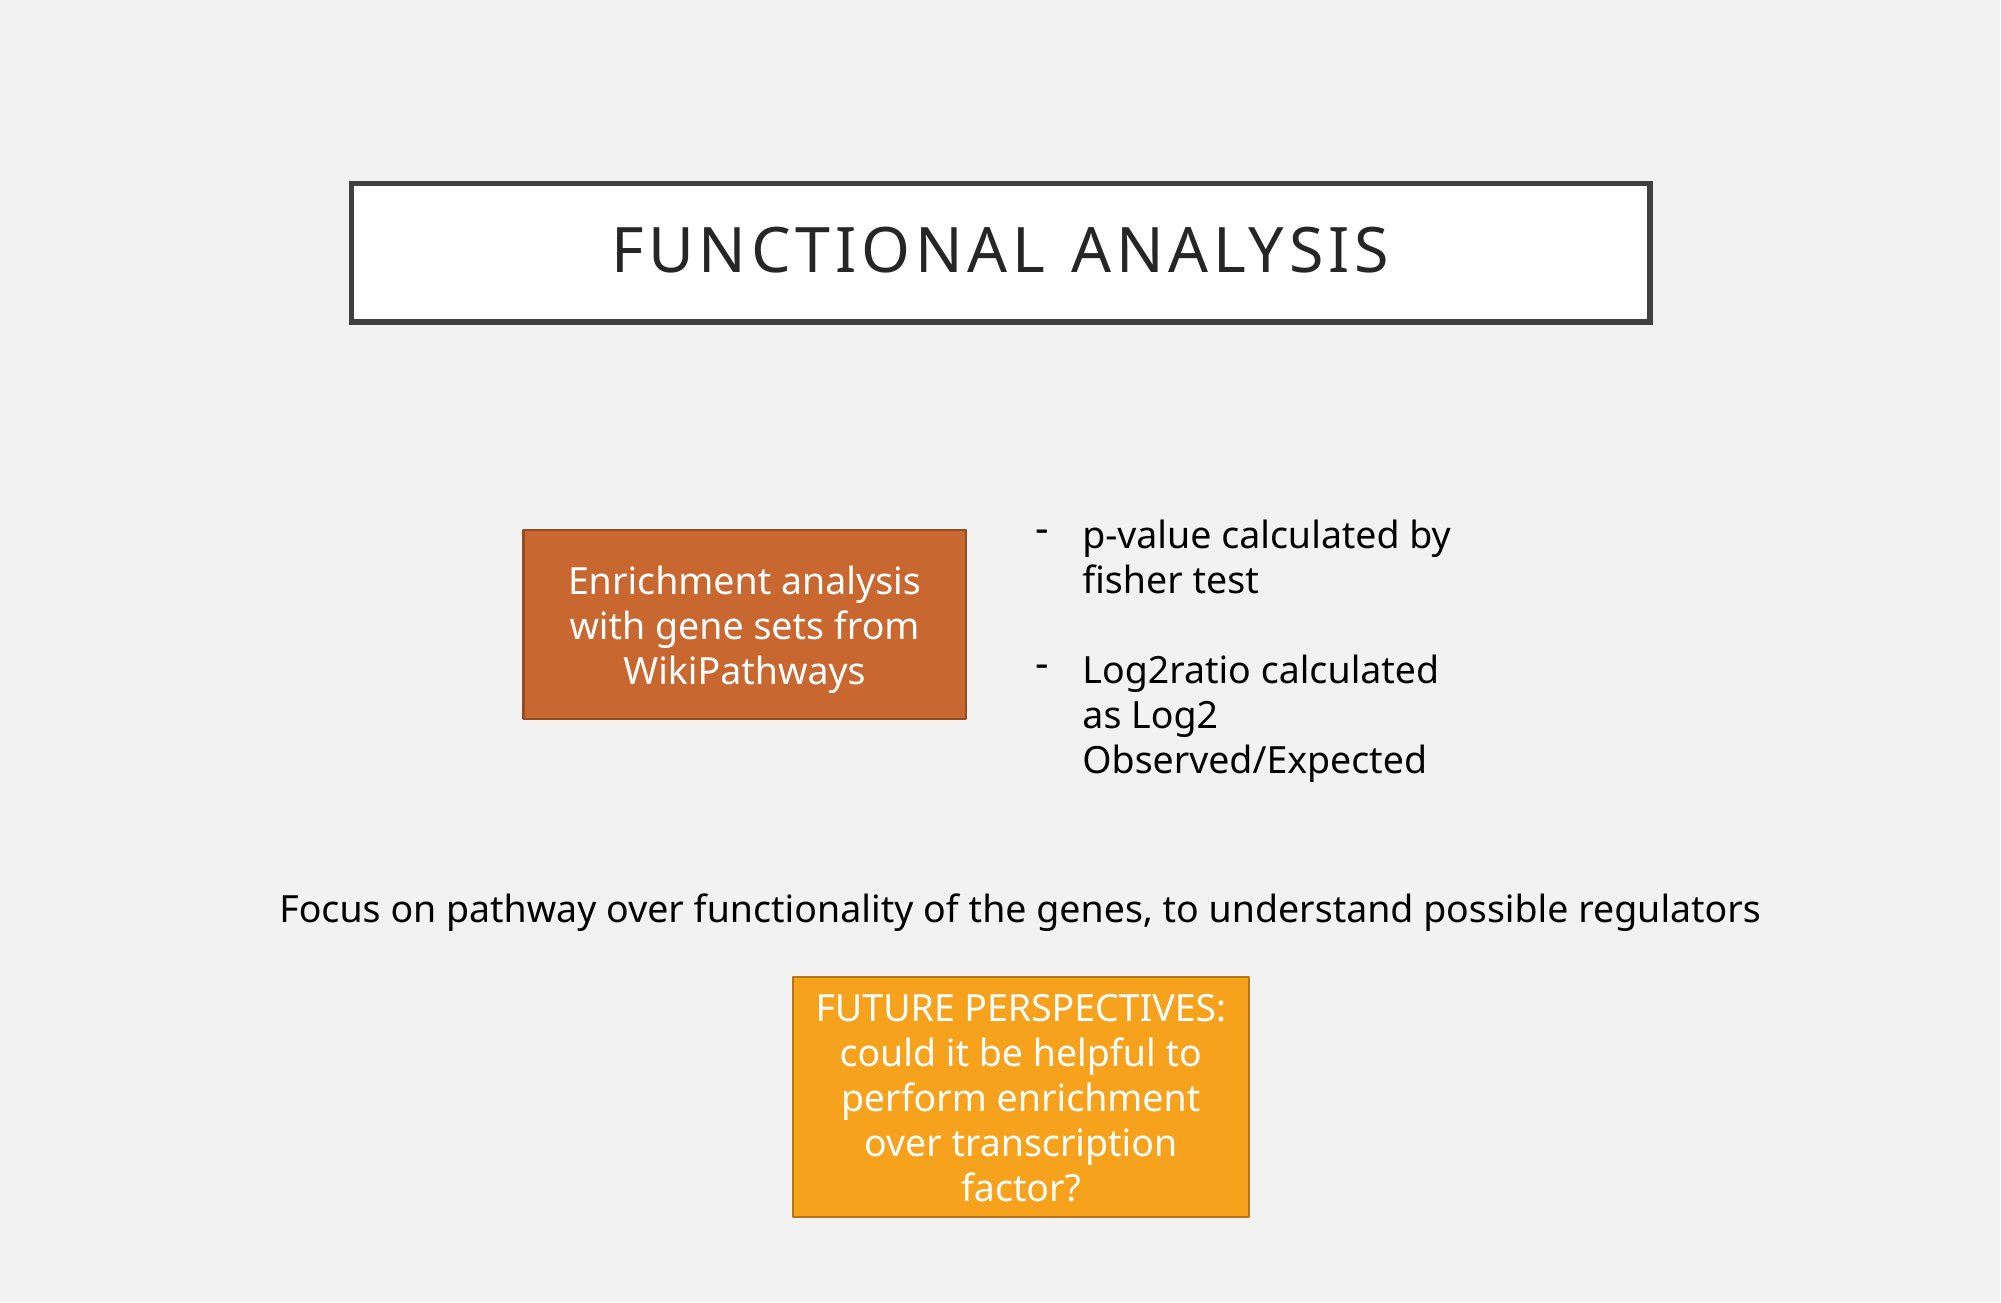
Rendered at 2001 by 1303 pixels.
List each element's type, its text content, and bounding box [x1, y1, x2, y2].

text_box FUTURE PERSPECTIVES: could it be helpful to perform enrichment over transcription factor? [792, 976, 1250, 1218]
title FUNCTIONAL ANALYSIS [349, 181, 1653, 325]
text_box p-value calculated by fisher test Log2ratio calculated as Log2 Observed/Expected [1020, 503, 1492, 834]
text_box Focus on pathway over functionality of the genes, to understand possible regulators [264, 877, 1778, 938]
text_box Enrichment analysis with gene sets from WikiPathways [522, 529, 967, 720]
